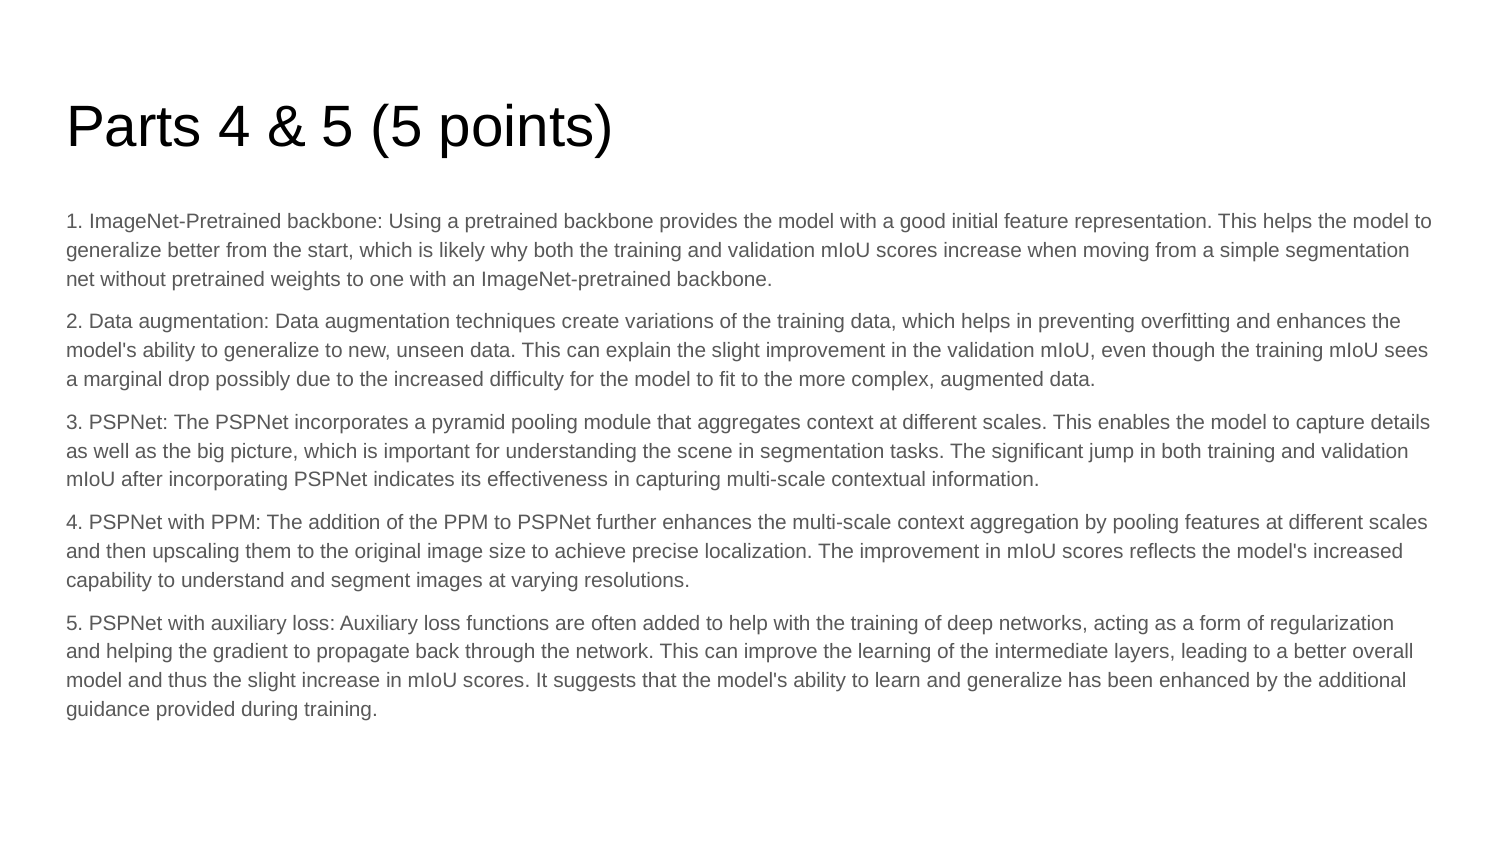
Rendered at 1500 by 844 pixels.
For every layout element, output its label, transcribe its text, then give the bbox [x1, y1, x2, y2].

list 1. ImageNet-Pretrained backbone: Using a pretrained backbone provides the model with a good initial feature representation. This helps the model to generalize better from the start, which is likely why both the training and validation mIoU scores increase when moving from a simple segmentation net without pretrained weights to one with an ImageNet-pretrained backbone. 2. Data augmentation: Data augmentation techniques create variations of the training data, which helps in preventing overfitting and enhances the model's ability to generalize to new, unseen data. This can explain the slight improvement in the validation mIoU, even though the training mIoU sees a marginal drop possibly due to the increased difficulty for the model to fit to the more complex, augmented data. 3. PSPNet: The PSPNet incorporates a pyramid pooling module that aggregates context at different scales. This enables the model to capture details as well as the big picture, which is important for understanding the scene in segmentation tasks. The significant jump in both training and validation mIoU after incorporating PSPNet indicates its effectiveness in capturing multi-scale contextual information. 4. PSPNet with PPM: The addition of the PPM to PSPNet further enhances the multi-scale context aggregation by pooling features at different scales and then upscaling them to the original image size to achieve precise localization. The improvement in mIoU scores reflects the model's increased capability to understand and segment images at varying resolutions. 5. PSPNet with auxiliary loss: Auxiliary loss functions are often added to help with the training of deep networks, acting as a form of regularization and helping the gradient to propagate back through the network. This can improve the learning of the intermediate layers, leading to a better overall model and thus the slight increase in mIoU scores. It suggests that the model's ability to learn and generalize has been enhanced by the additional guidance provided during training. [51, 189, 1449, 750]
title Parts 4 & 5 (5 points) [51, 72, 1449, 167]
